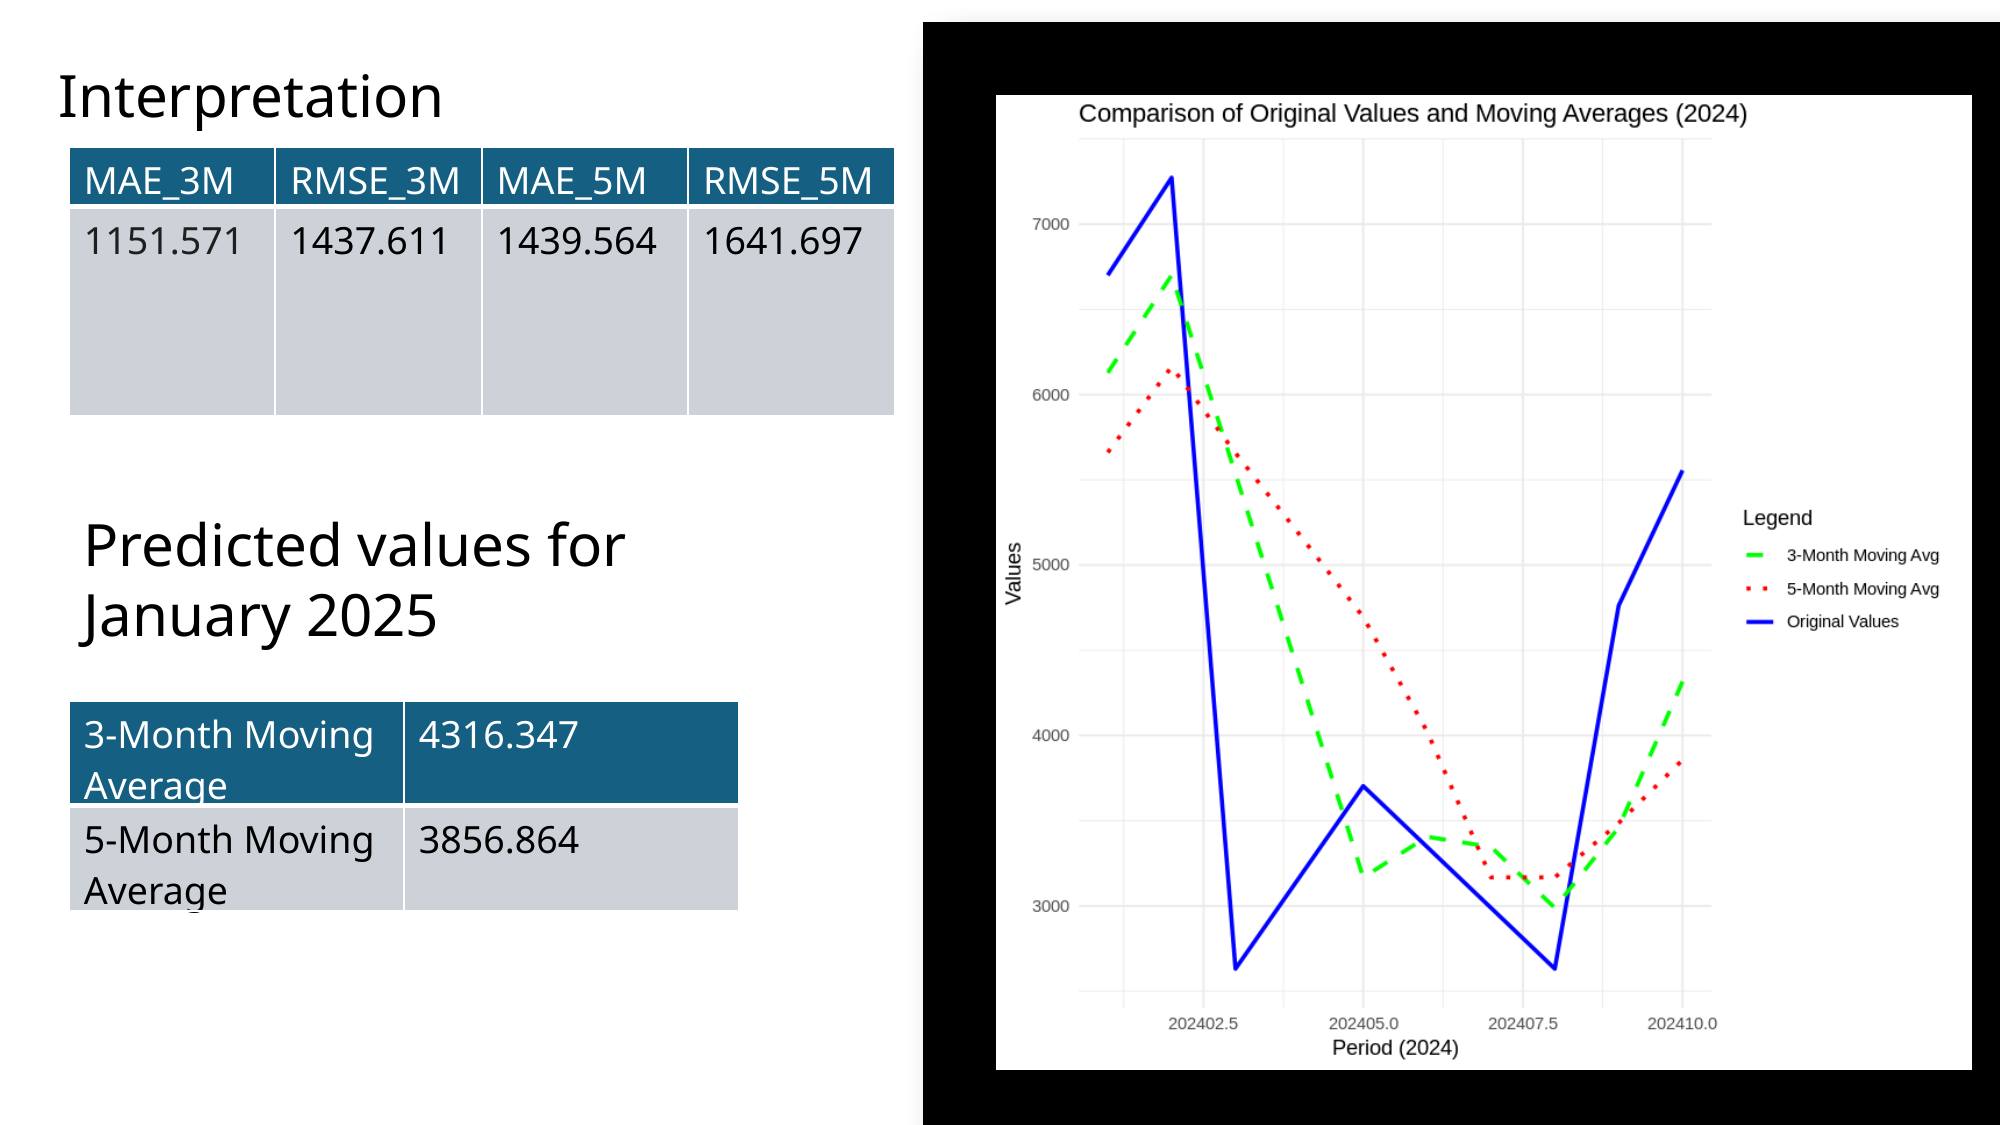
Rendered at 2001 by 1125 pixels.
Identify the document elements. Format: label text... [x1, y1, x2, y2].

table_header 3-Month Moving Average [70, 702, 403, 803]
text_box Interpretation [43, 51, 903, 137]
table_cell 1439.564 [483, 209, 687, 415]
table_cell 3856.864 [405, 808, 738, 910]
table_header MAE_3M [70, 148, 274, 204]
table_header MAE_5M [483, 148, 687, 204]
text_box Predicted values for January 2025 [68, 501, 698, 656]
table_cell 1151.571 [70, 209, 274, 415]
table_header 4316.347 [405, 702, 738, 803]
table_cell 1437.611 [276, 209, 481, 415]
table_header RMSE_5M [689, 148, 894, 204]
picture [995, 93, 1973, 1071]
table_header RMSE_3M [276, 148, 481, 204]
table_cell 1641.697 [689, 209, 894, 415]
table_cell 5-Month Moving Average [70, 808, 403, 910]
